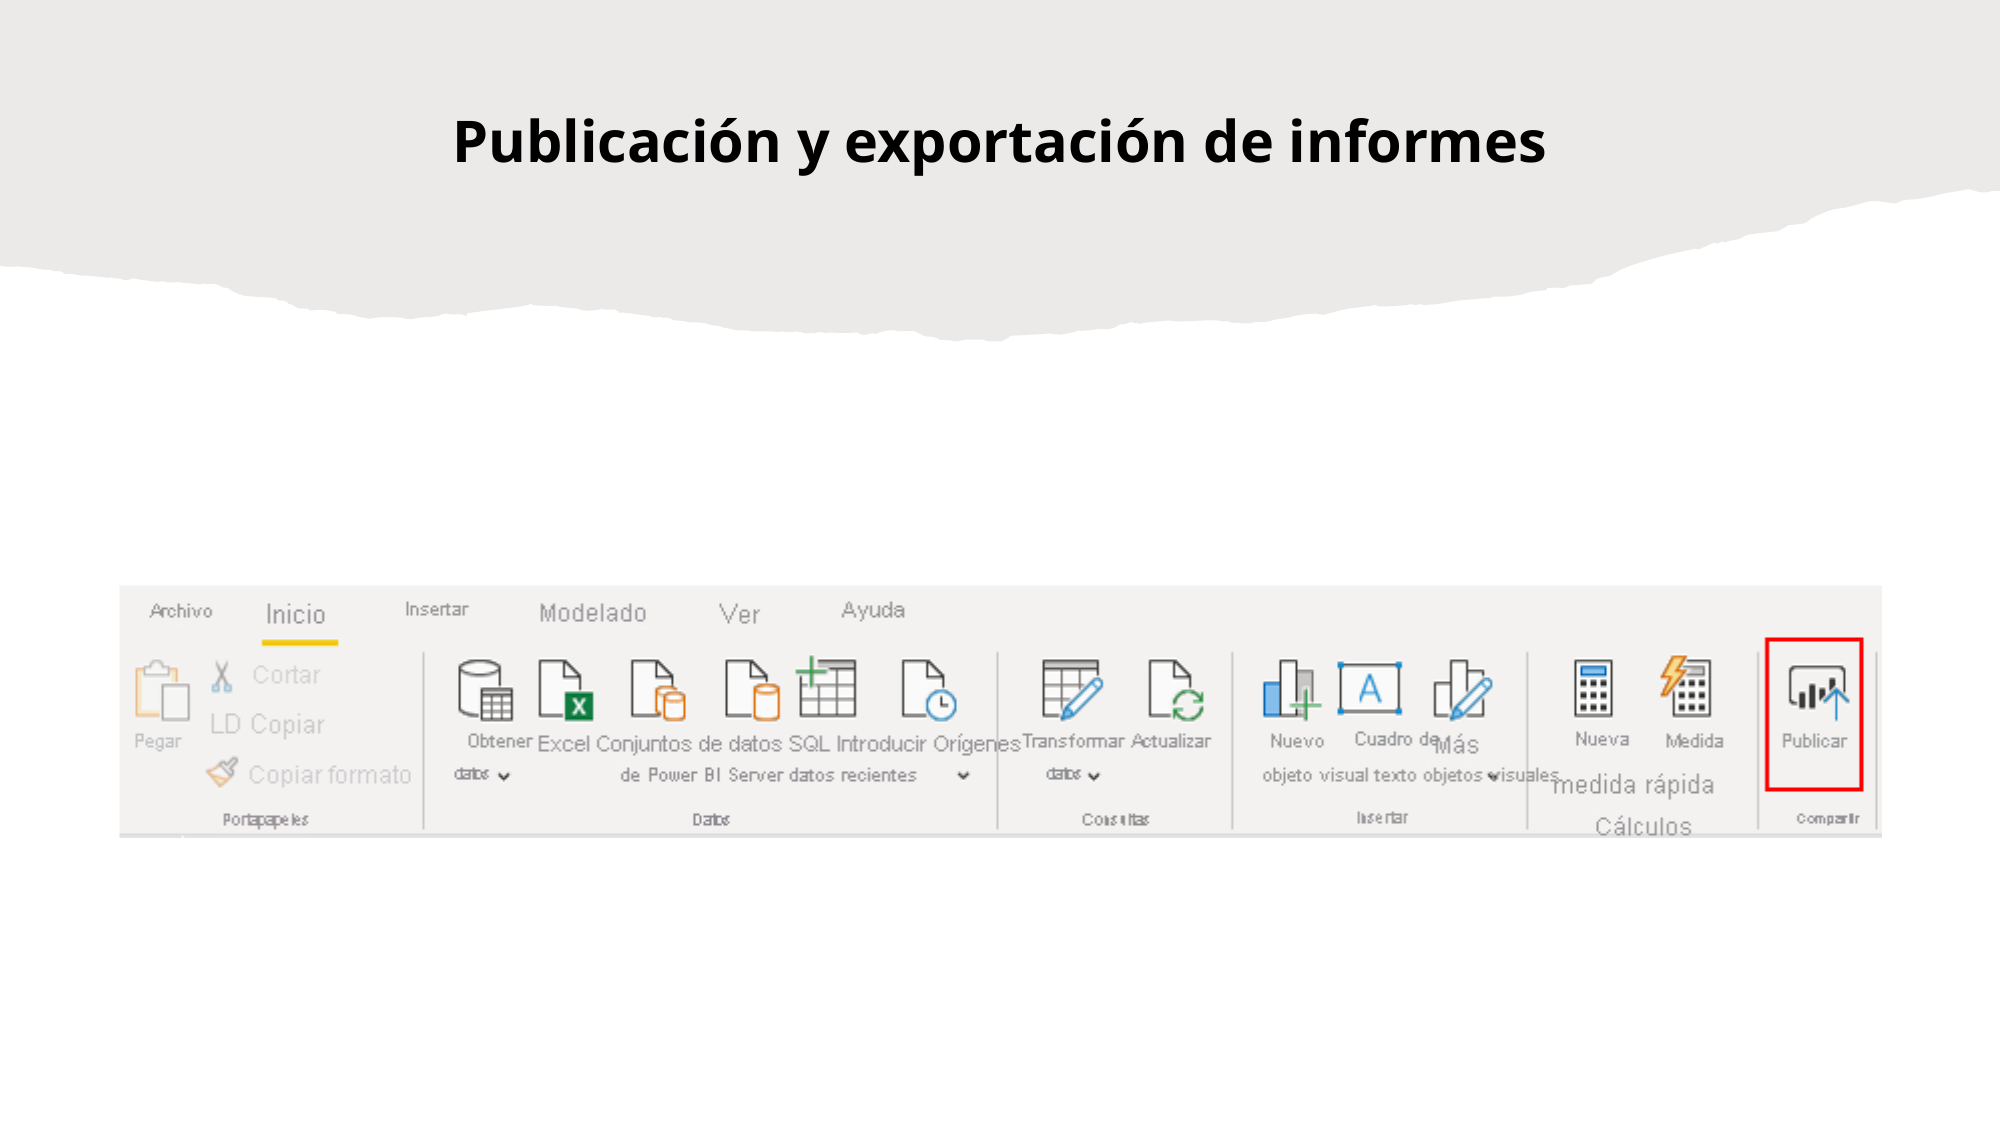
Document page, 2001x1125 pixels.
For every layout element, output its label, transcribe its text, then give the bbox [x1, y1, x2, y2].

title Publicación y exportación de informes [135, 103, 1865, 238]
text_box [0, 191, 2000, 1125]
text_box [0, 0, 2000, 343]
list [118, 582, 1882, 838]
